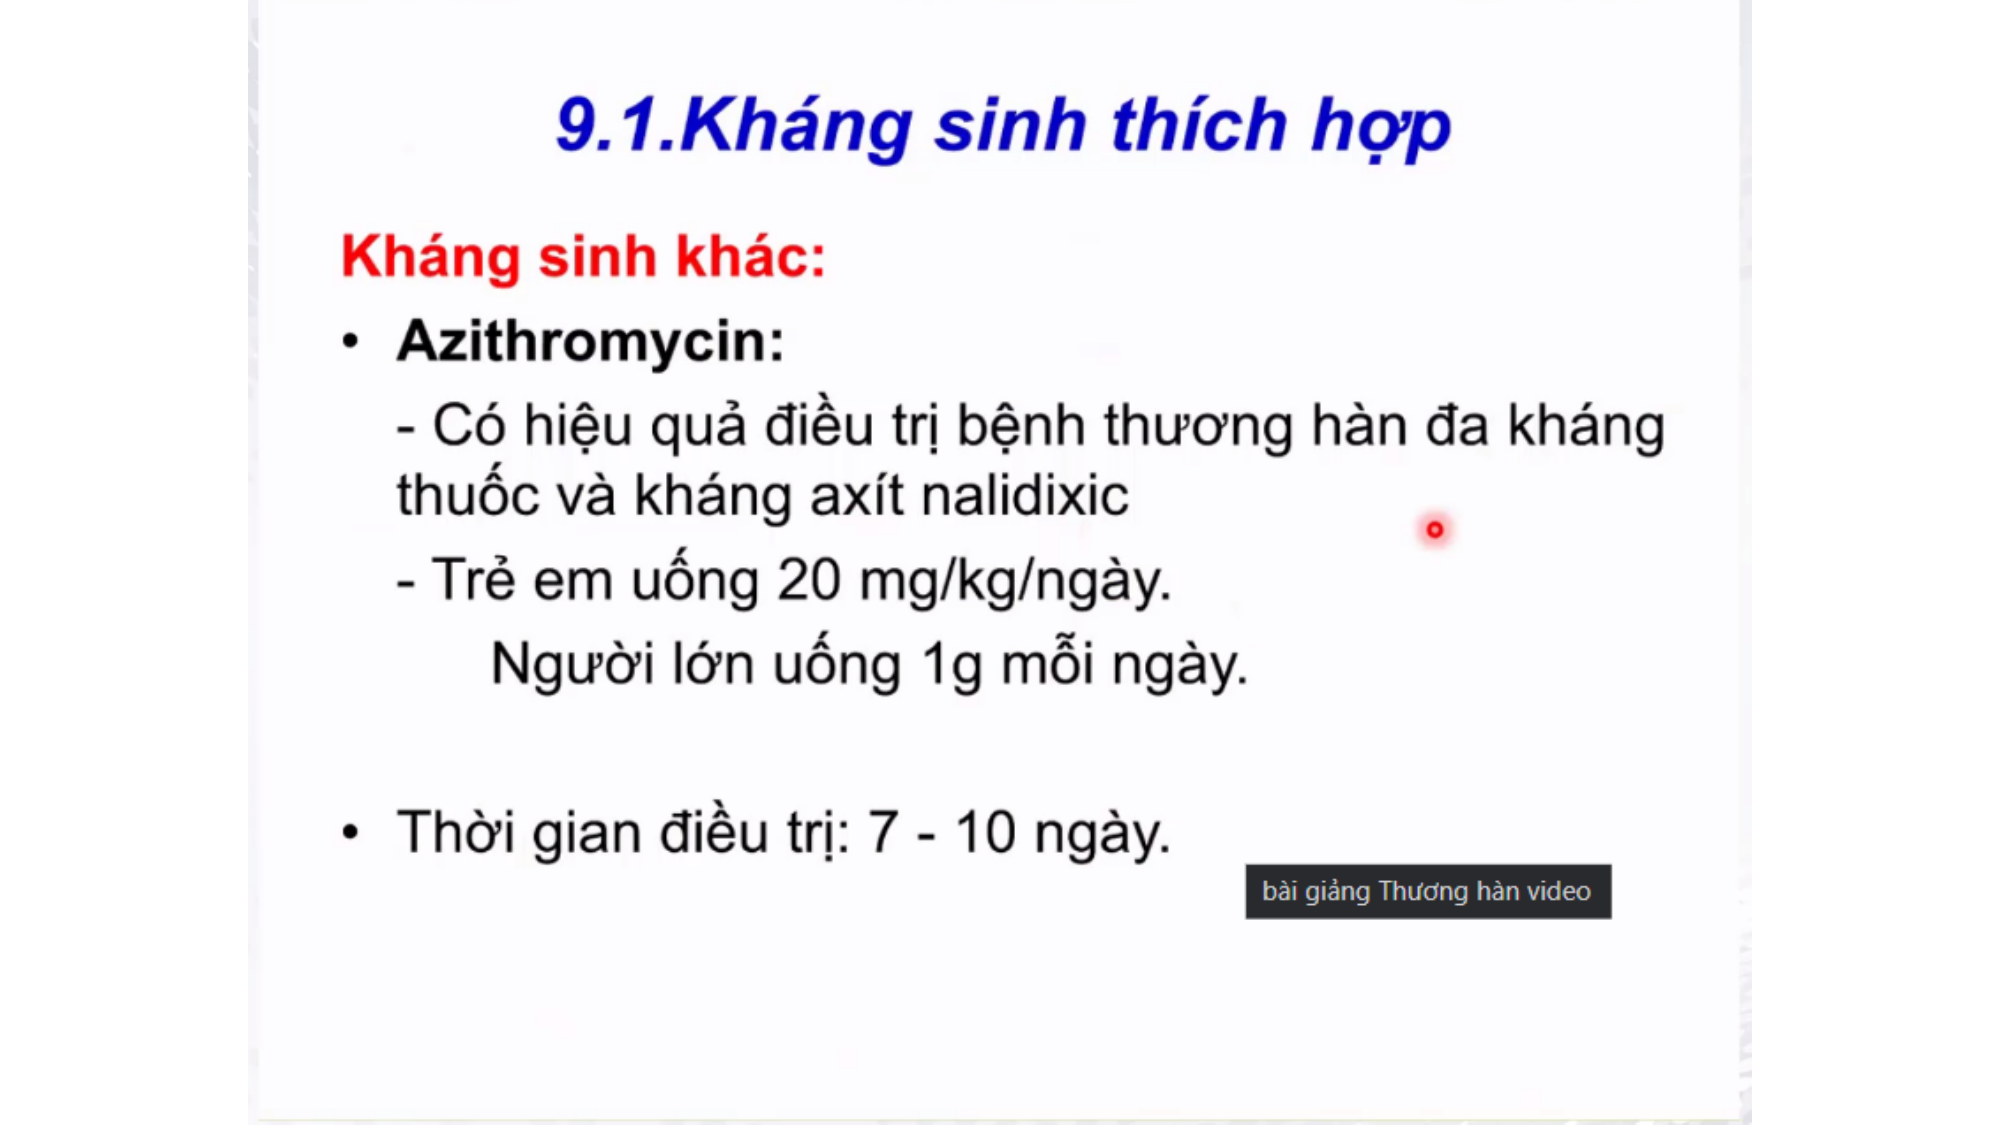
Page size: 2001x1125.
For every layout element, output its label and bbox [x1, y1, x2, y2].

picture [248, 0, 1752, 1125]
